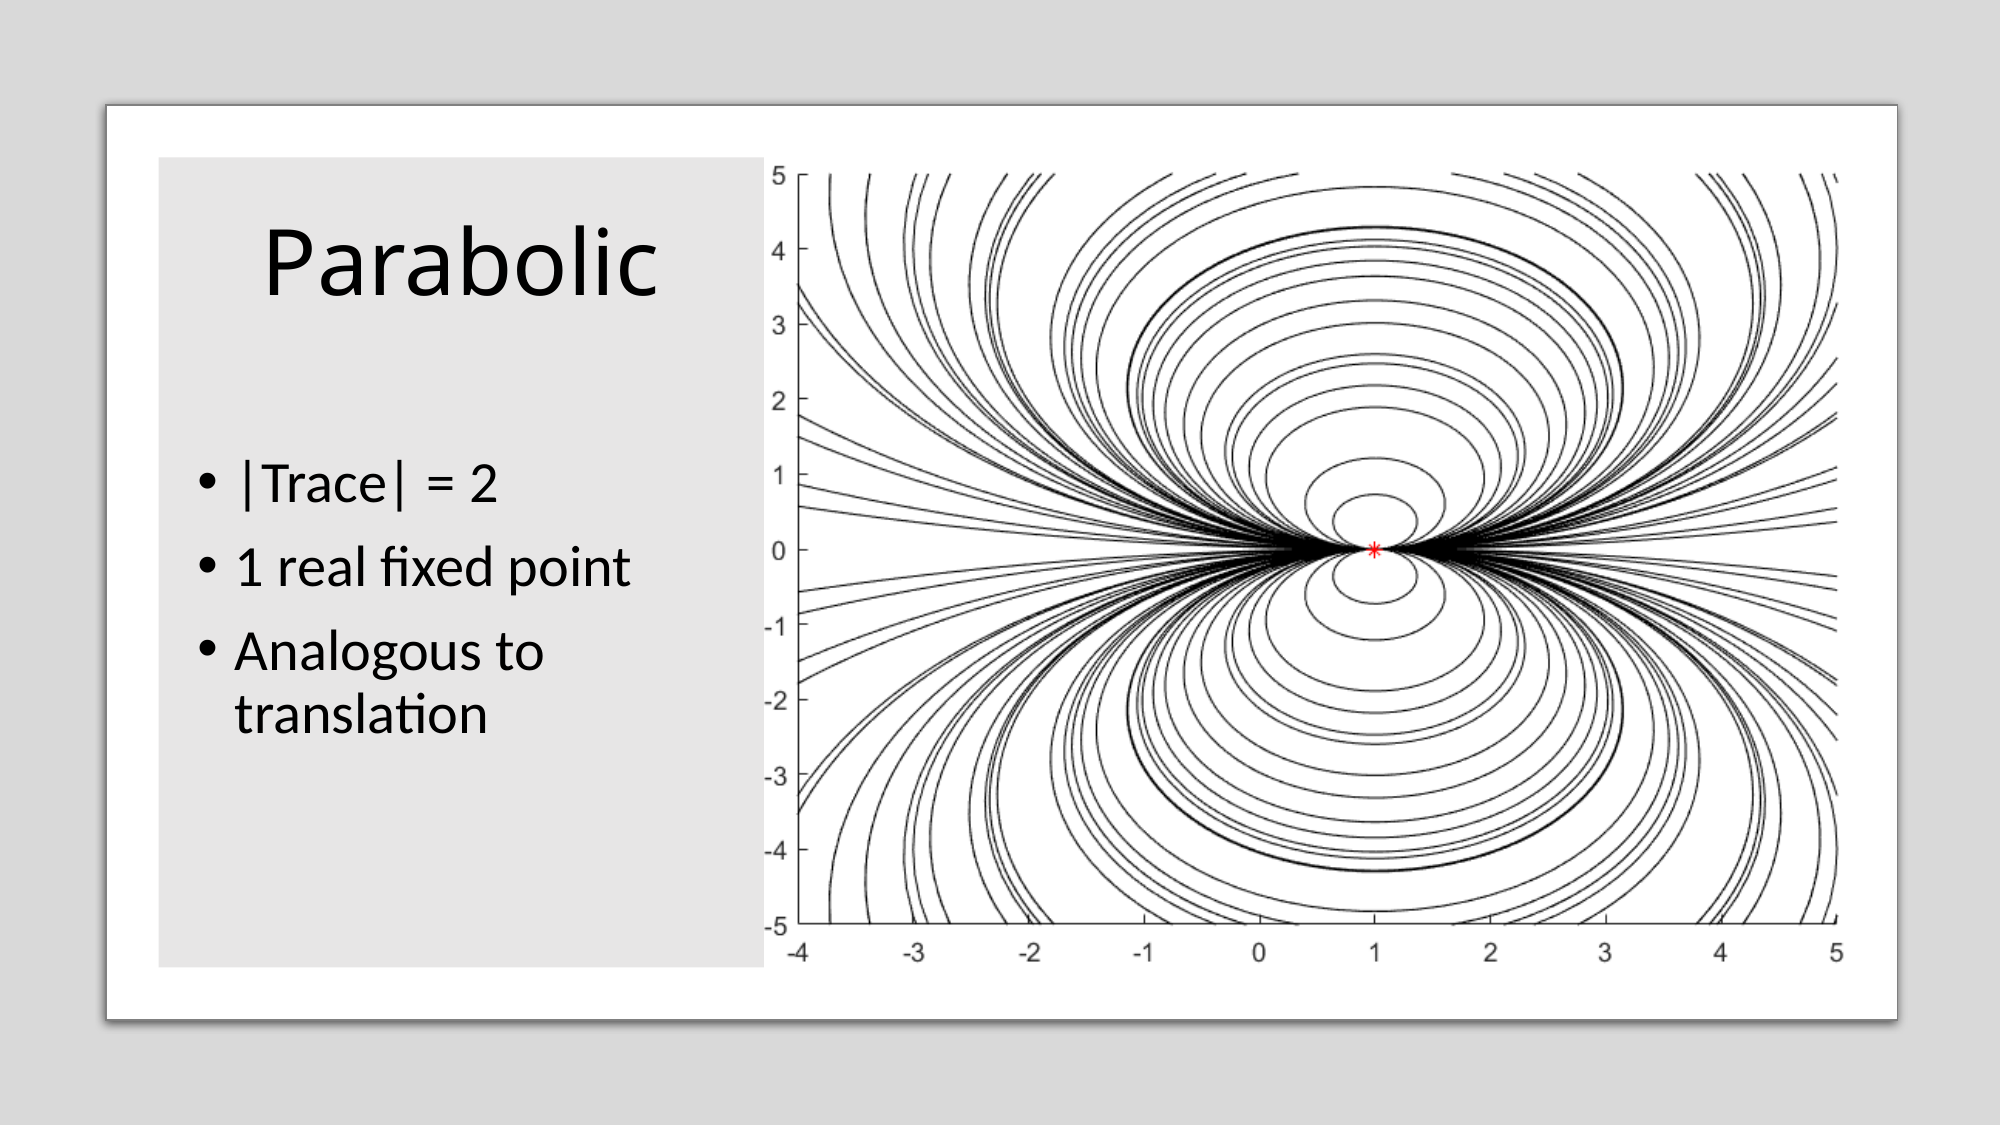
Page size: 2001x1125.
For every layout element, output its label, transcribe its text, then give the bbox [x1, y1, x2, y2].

title Parabolic [168, 157, 753, 375]
list |Trace| = 2 1 real fixed point Analogous to translation [182, 445, 753, 968]
text_box [0, 0, 2000, 1125]
picture [764, 157, 1845, 968]
text_box [105, 104, 1898, 1021]
text_box [158, 156, 1846, 968]
